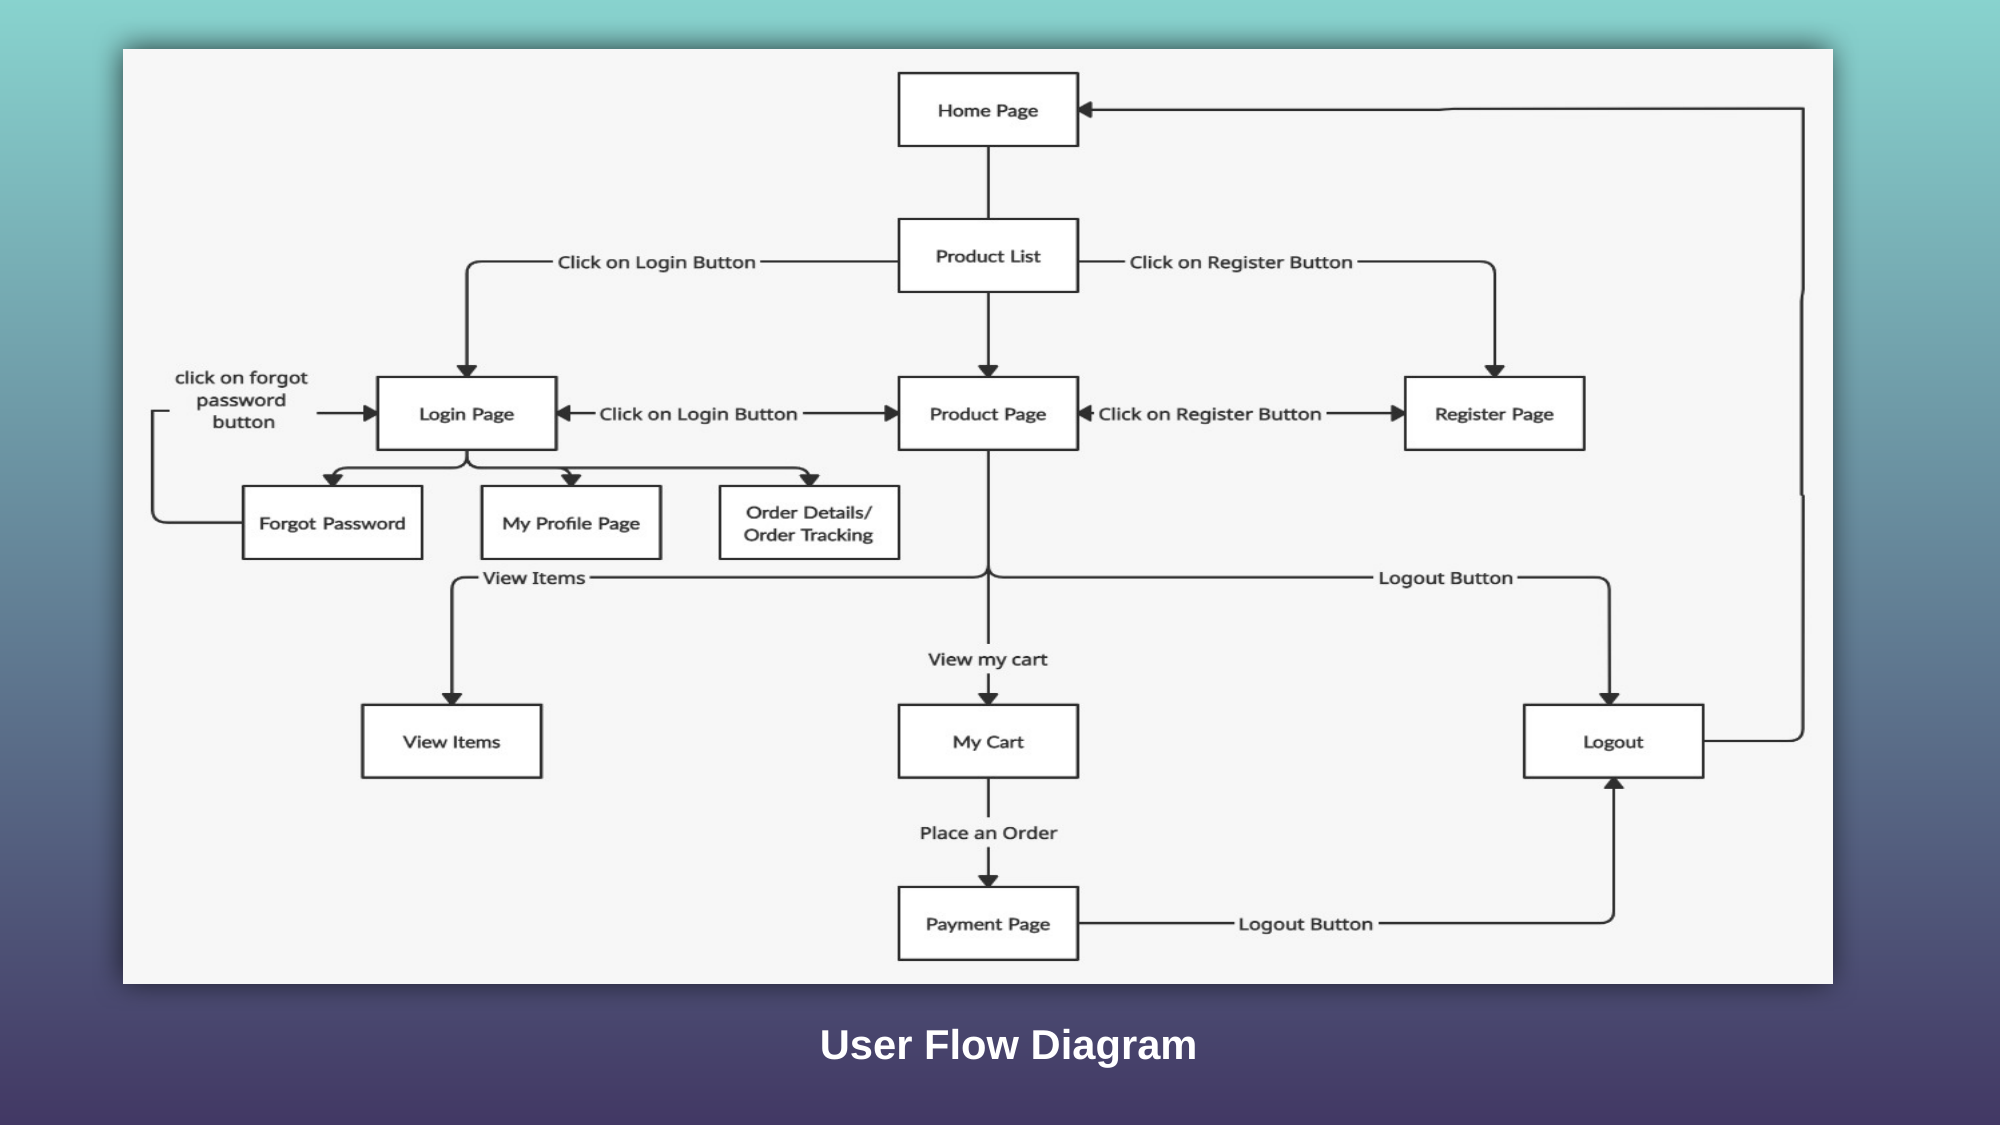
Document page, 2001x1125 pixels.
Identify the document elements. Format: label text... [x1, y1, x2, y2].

text_box User Flow Diagram [804, 1010, 1806, 1076]
picture [123, 48, 1833, 985]
